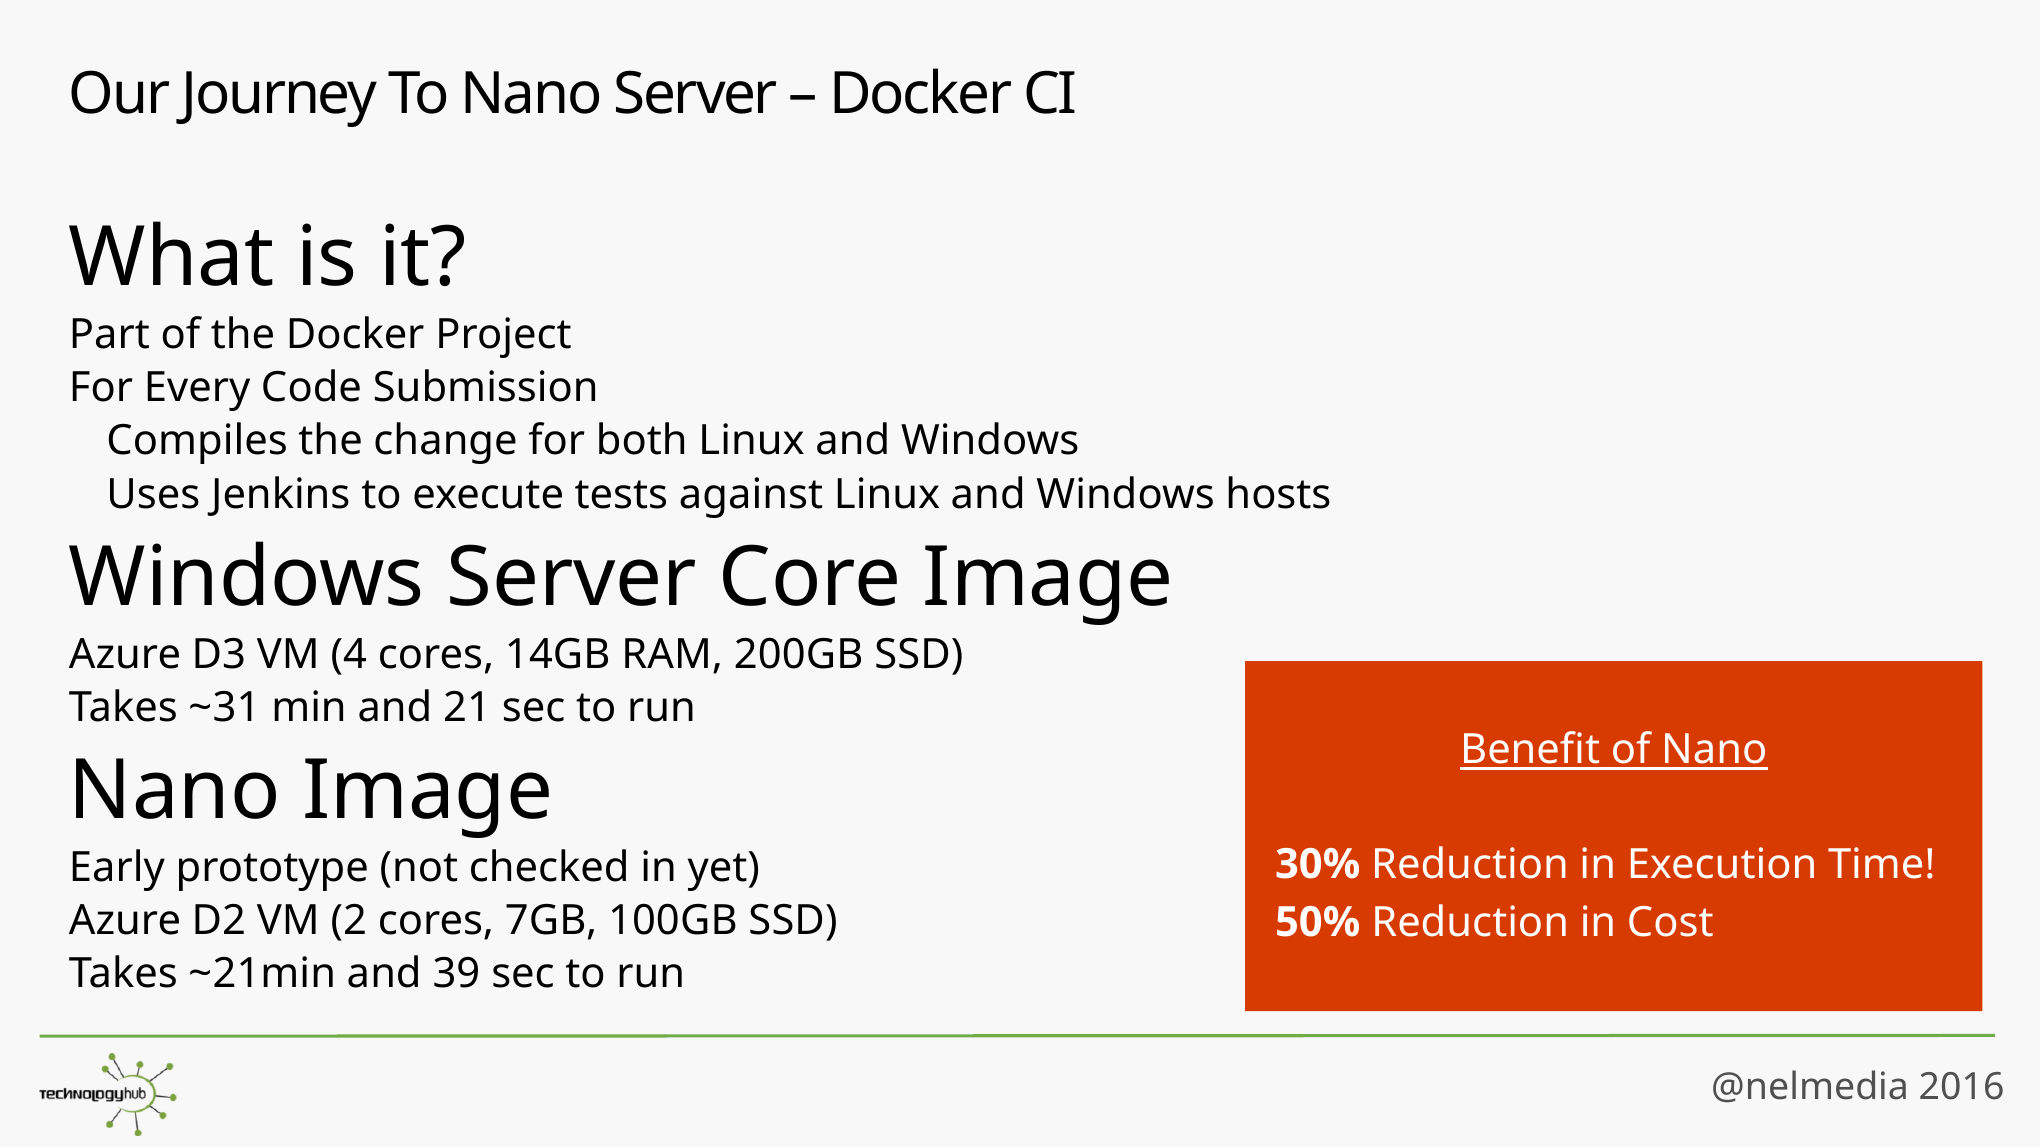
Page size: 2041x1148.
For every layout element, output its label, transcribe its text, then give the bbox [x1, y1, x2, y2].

title Our Journey To Nano Server – Docker CI [45, 48, 1996, 198]
text_box Benefit of Nano 30% Reduction in Execution Time! 50% Reduction in Cost [1244, 660, 1983, 1012]
list What is it? Part of the Docker Project For Every Code Submission Compiles the change for both Linux and Windows Uses Jenkins to execute tests against Linux and Windows hosts Windows Server Core Image Azure D3 VM (4 cores, 14GB RAM, 200GB SSD) Takes ~31 min and 21 sec to run Nano Image Early prototype (not checked in yet) Azure D2 VM (2 cores, 7GB, 100GB SSD) Takes ~21min and 39 sec to run [45, 198, 1996, 1043]
picture [20, 1048, 189, 1139]
